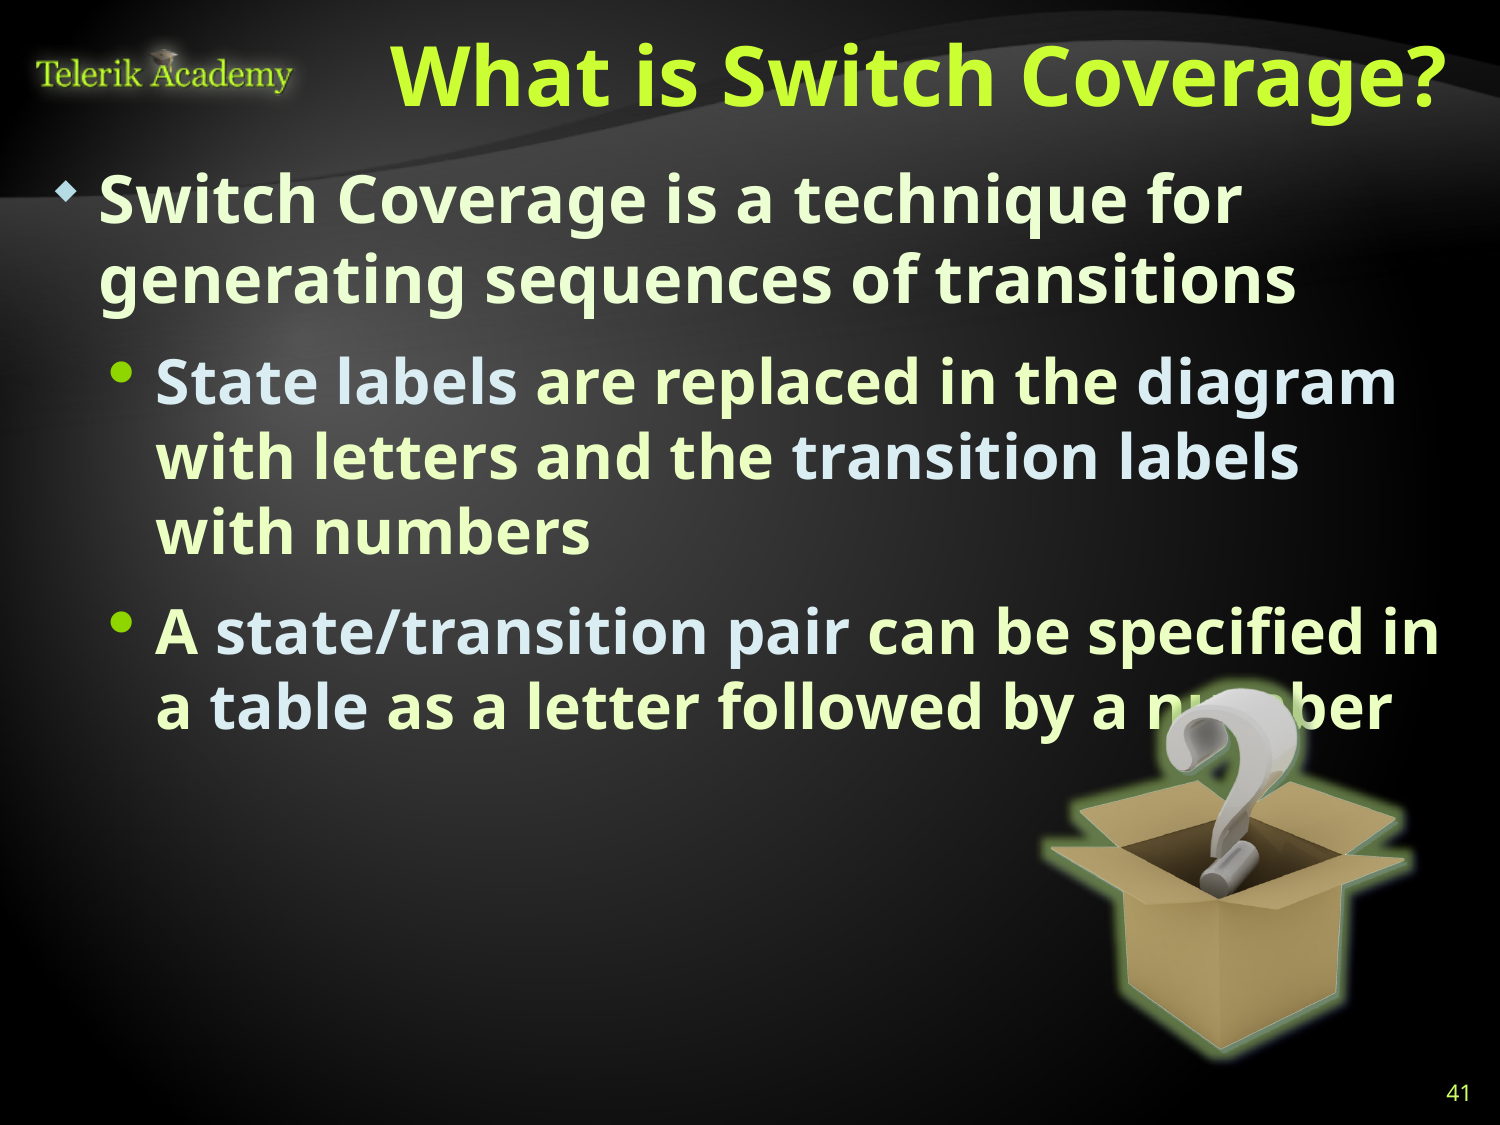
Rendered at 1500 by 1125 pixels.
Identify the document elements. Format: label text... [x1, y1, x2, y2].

title What is Switch Coverage? [300, 12, 1463, 149]
list Switch Coverage is a technique for generating sequences of transitions State labels are replaced in the diagram with letters and the transition labels with numbers A state/transition pair can be specified in a table as a letter followed by a number [37, 149, 1463, 1100]
picture [0, 0, 1500, 1125]
slide_number 41 [1412, 1074, 1488, 1113]
